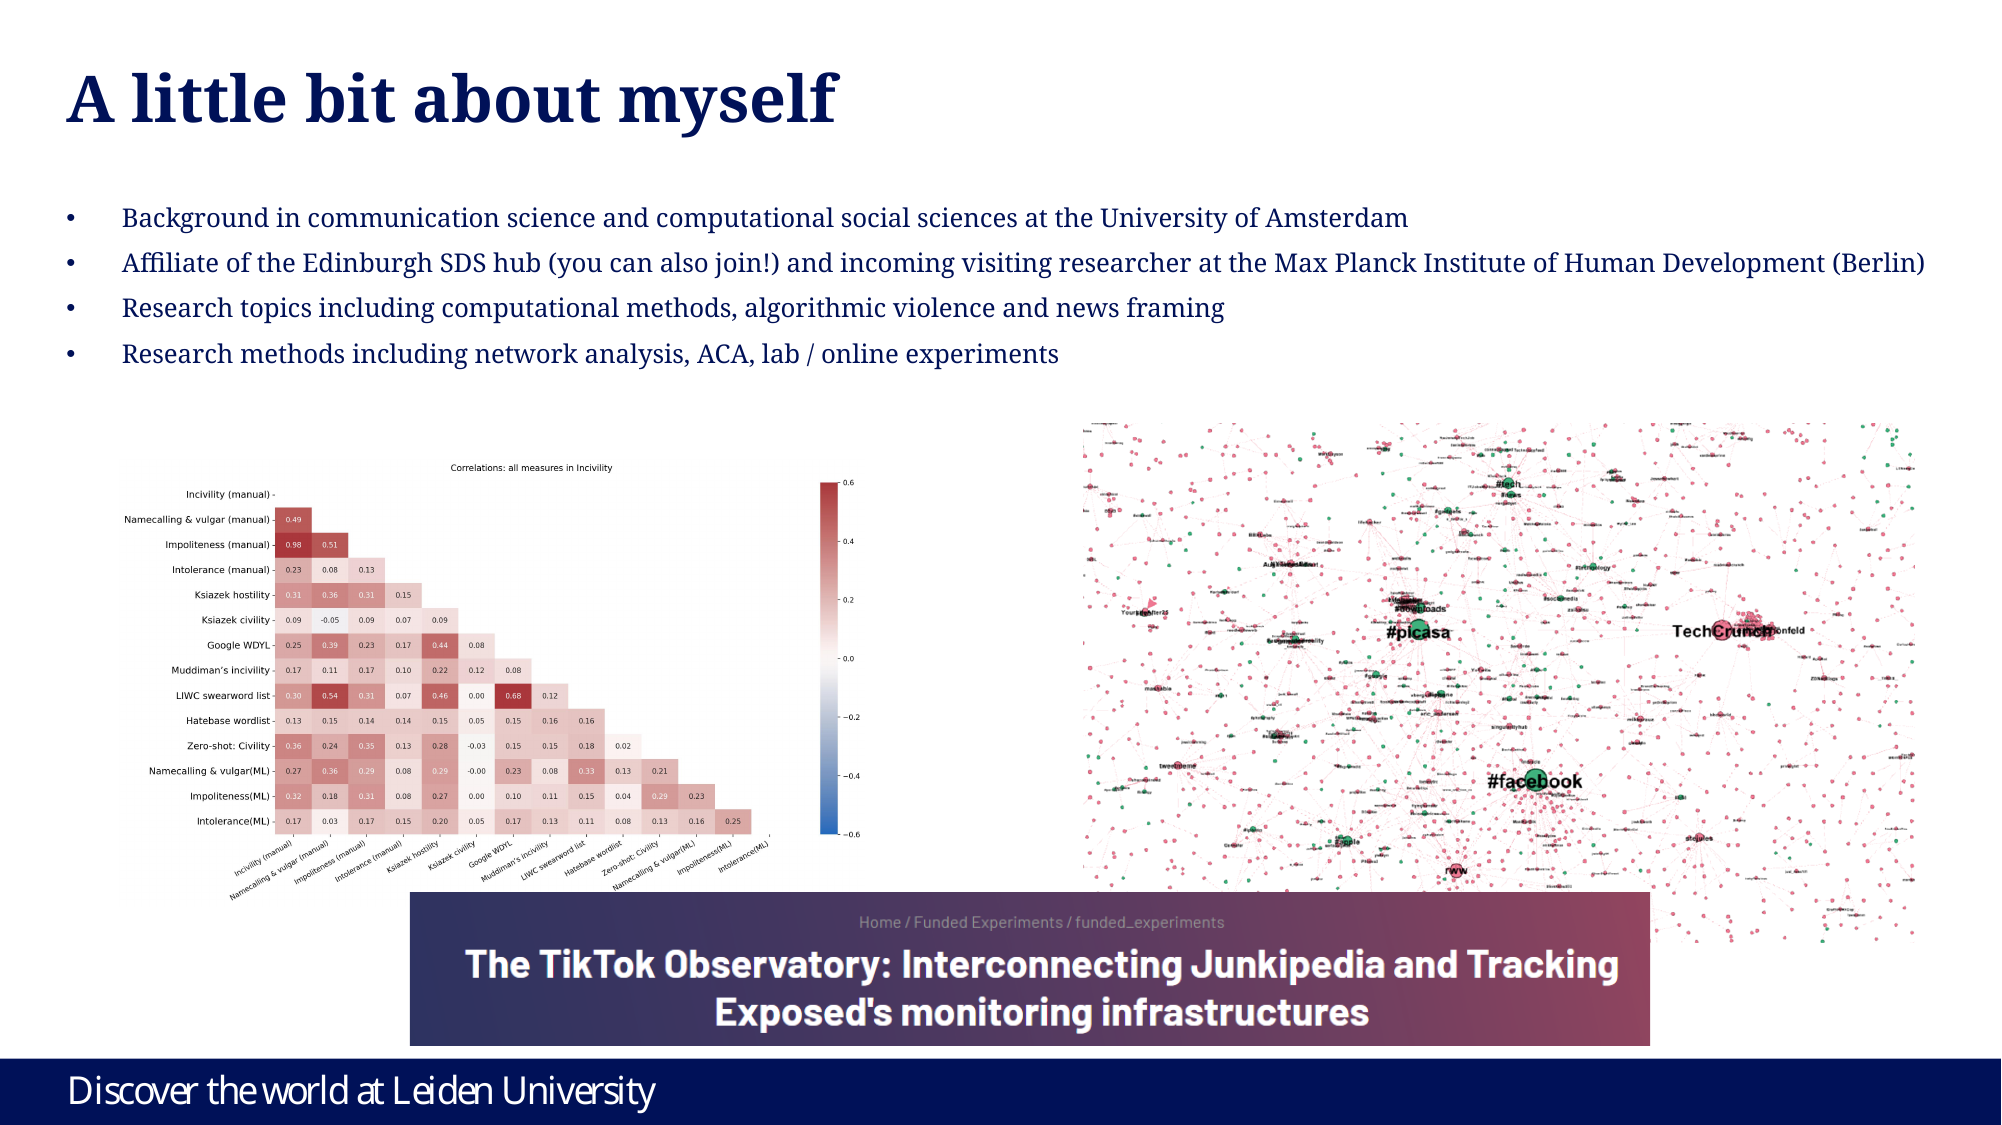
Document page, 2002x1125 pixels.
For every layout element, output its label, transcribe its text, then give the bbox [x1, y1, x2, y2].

title A little bit about myself [66, 66, 1935, 138]
picture [118, 422, 1915, 1047]
list Background in communication science and computational social sciences at the University of Amsterdam Affiliate of the Edinburgh SDS hub (you can also join!) and incoming visiting researcher at the Max Planck Institute of Human Development (Berlin) Research topics including computational methods, algorithmic violence and news framing Research methods including network analysis, ACA, lab / online experiments [66, 205, 1935, 398]
